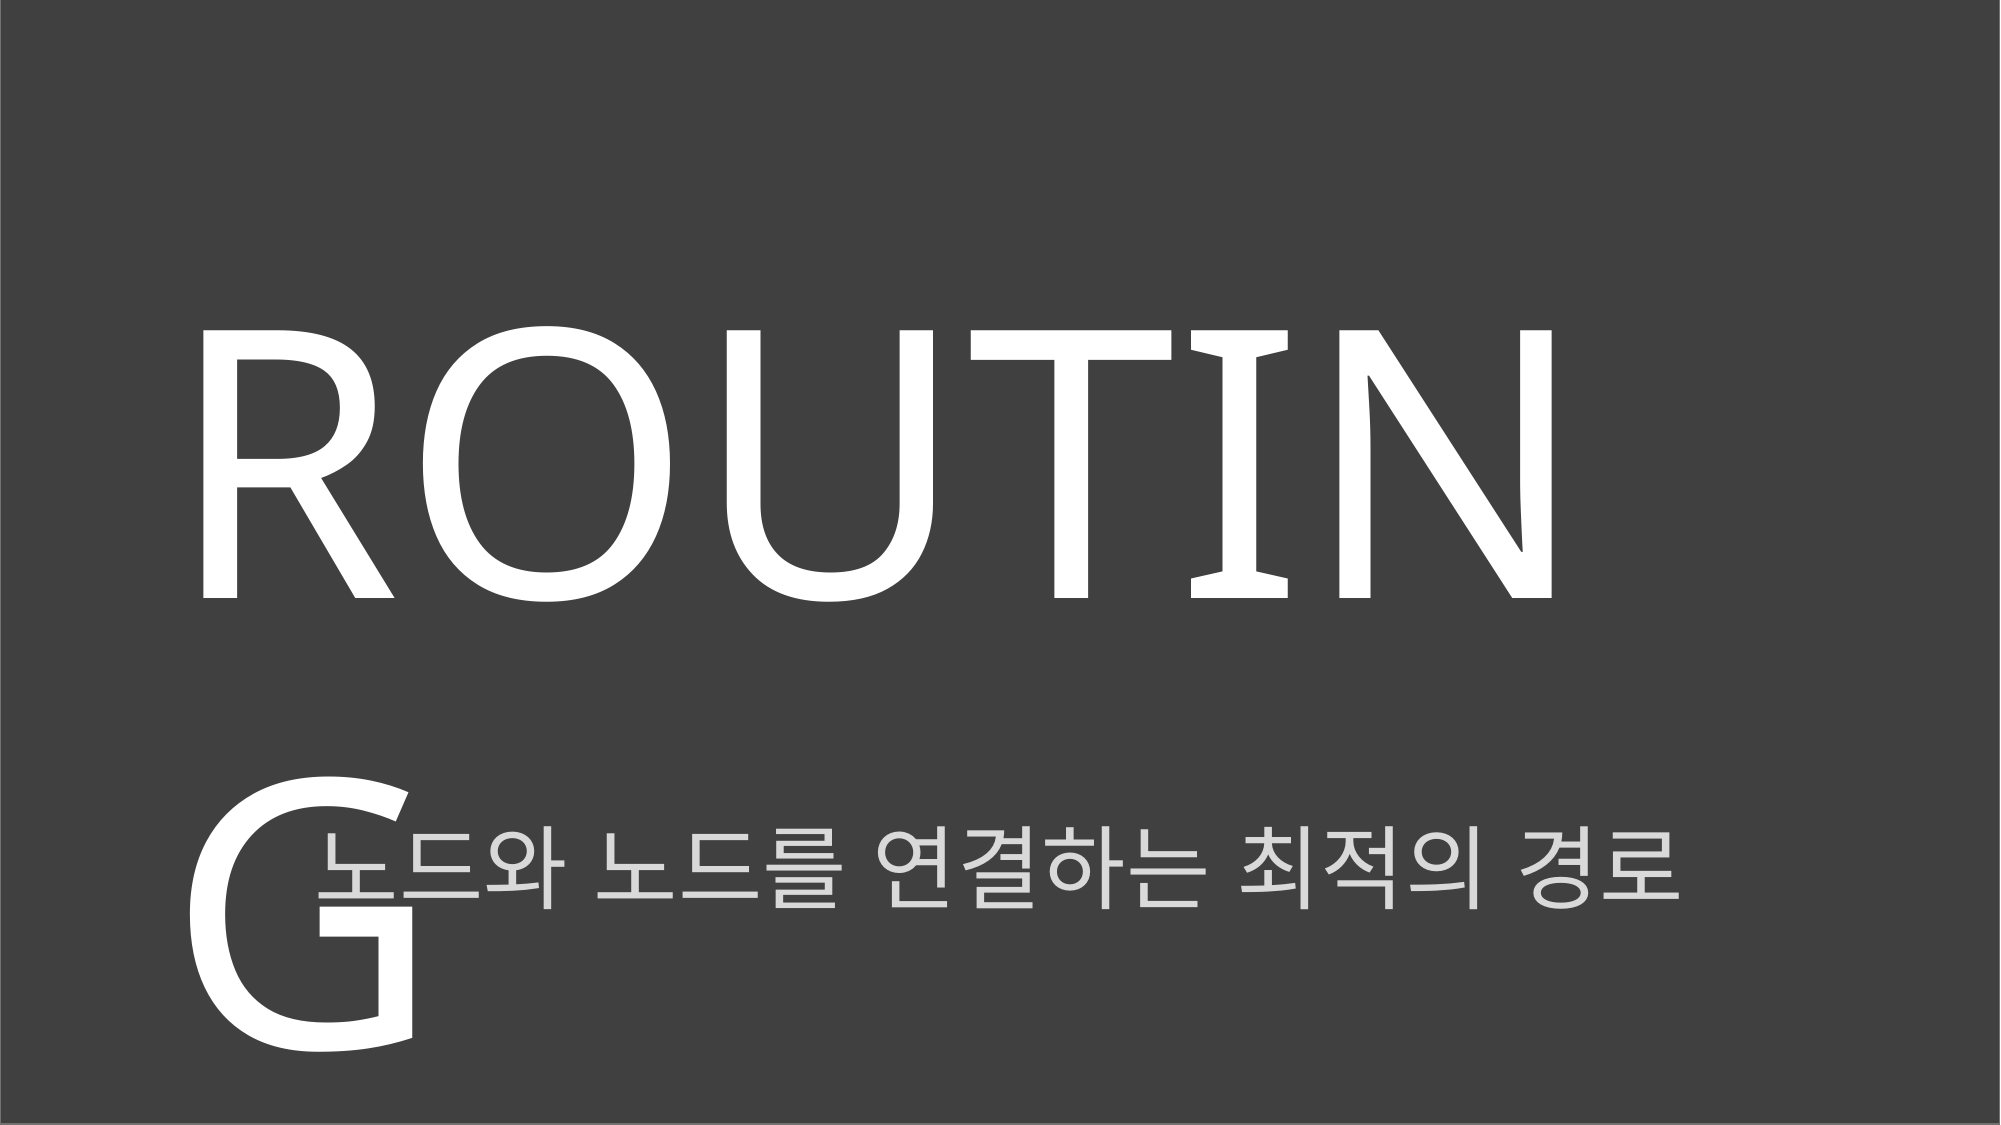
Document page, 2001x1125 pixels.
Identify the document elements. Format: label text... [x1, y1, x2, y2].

text_box ROUTING [152, 216, 1852, 1125]
text_box [0, 0, 2000, 1125]
text_box 노드와 노드를 연결하는 최적의 경로 [257, 803, 1744, 929]
